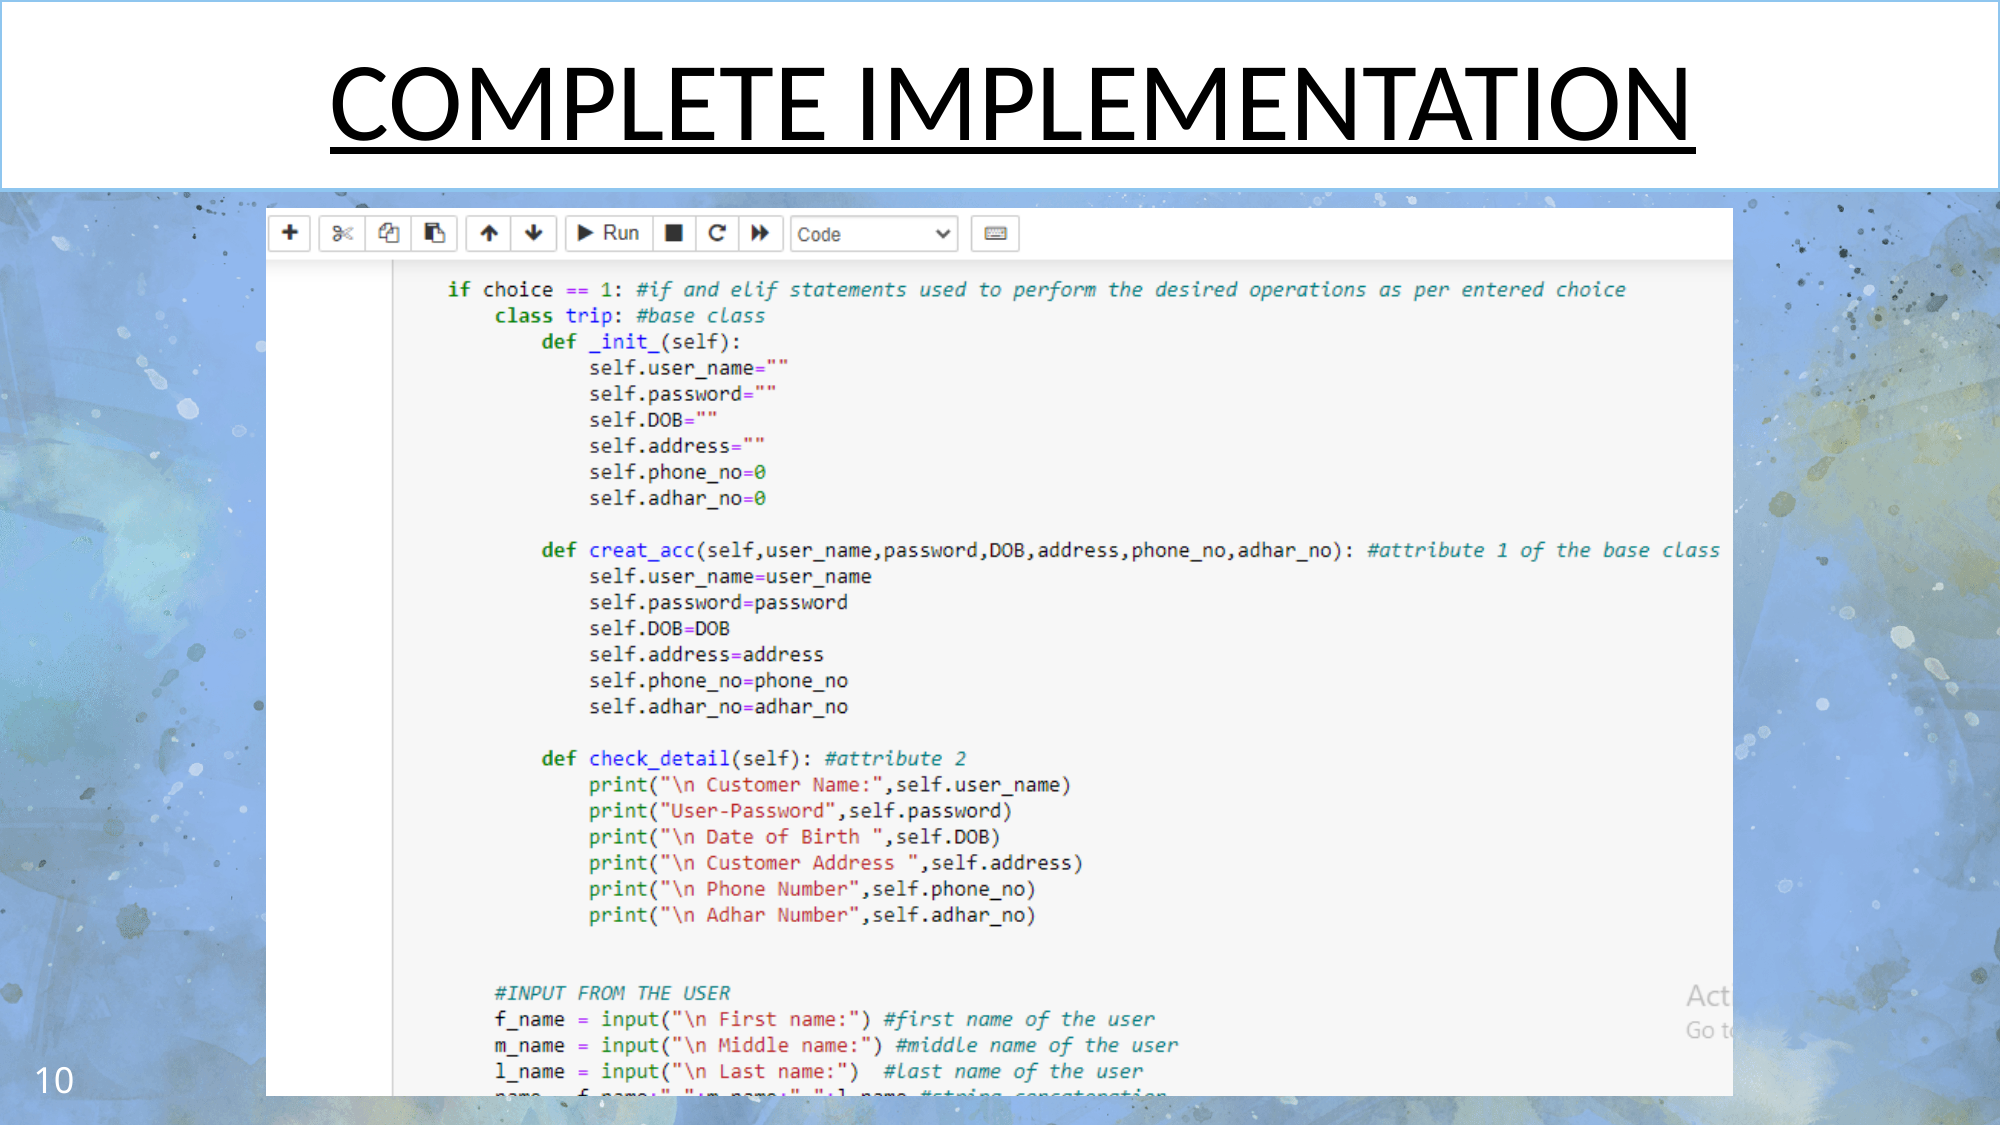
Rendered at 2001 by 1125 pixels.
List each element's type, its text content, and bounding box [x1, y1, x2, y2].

picture [0, 192, 2000, 1125]
slide_number 10 [33, 1038, 154, 1125]
text_box COMPLETE IMPLEMENTATION [0, 0, 2000, 192]
